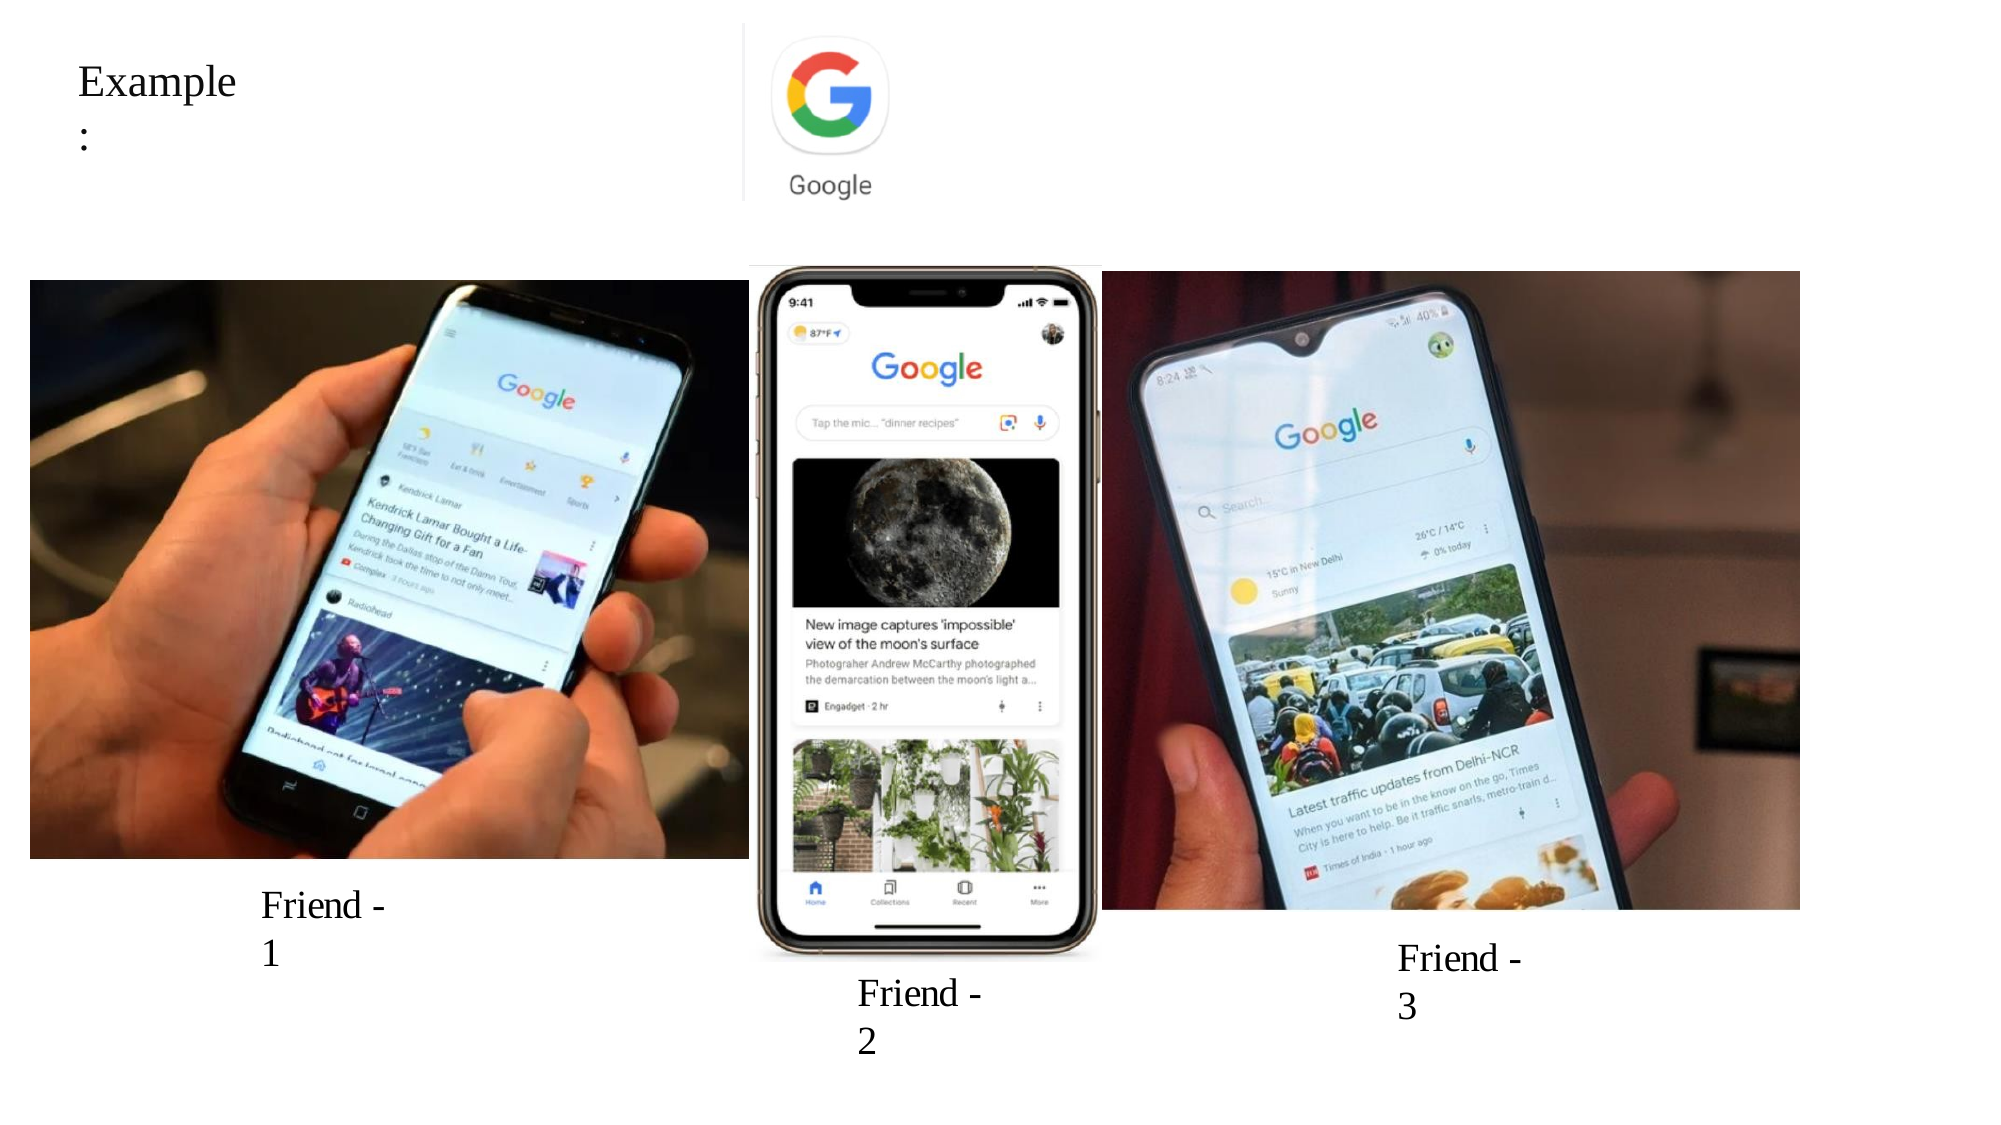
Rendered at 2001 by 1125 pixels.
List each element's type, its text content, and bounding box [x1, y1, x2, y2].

text_box Friend -3 [1395, 973, 1536, 1028]
picture [741, 23, 890, 202]
text_box Friend -2 [855, 973, 996, 1062]
text_box Example: [75, 49, 237, 160]
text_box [29, 264, 1801, 963]
